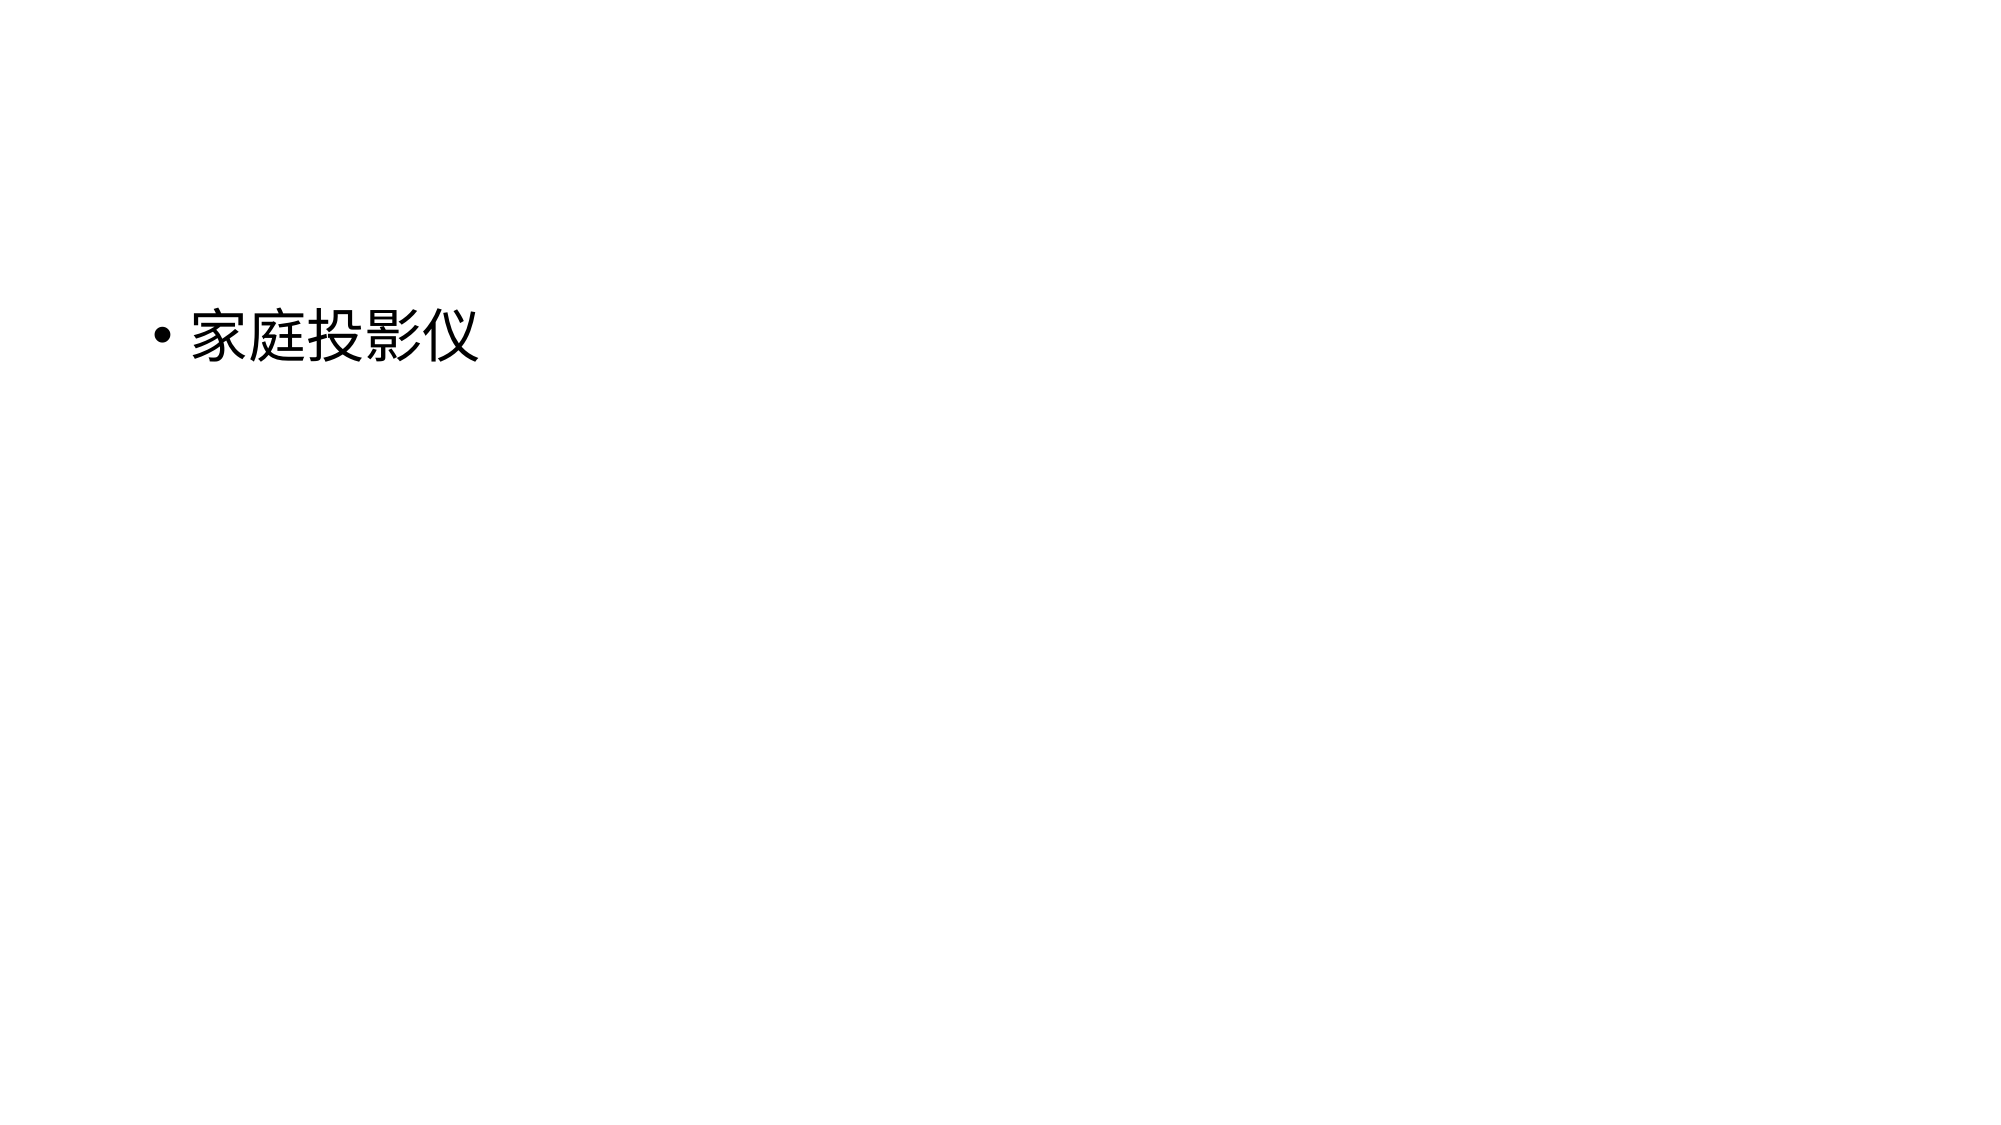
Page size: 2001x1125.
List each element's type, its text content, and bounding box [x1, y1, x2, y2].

list 家庭投影仪 [137, 299, 1863, 1014]
